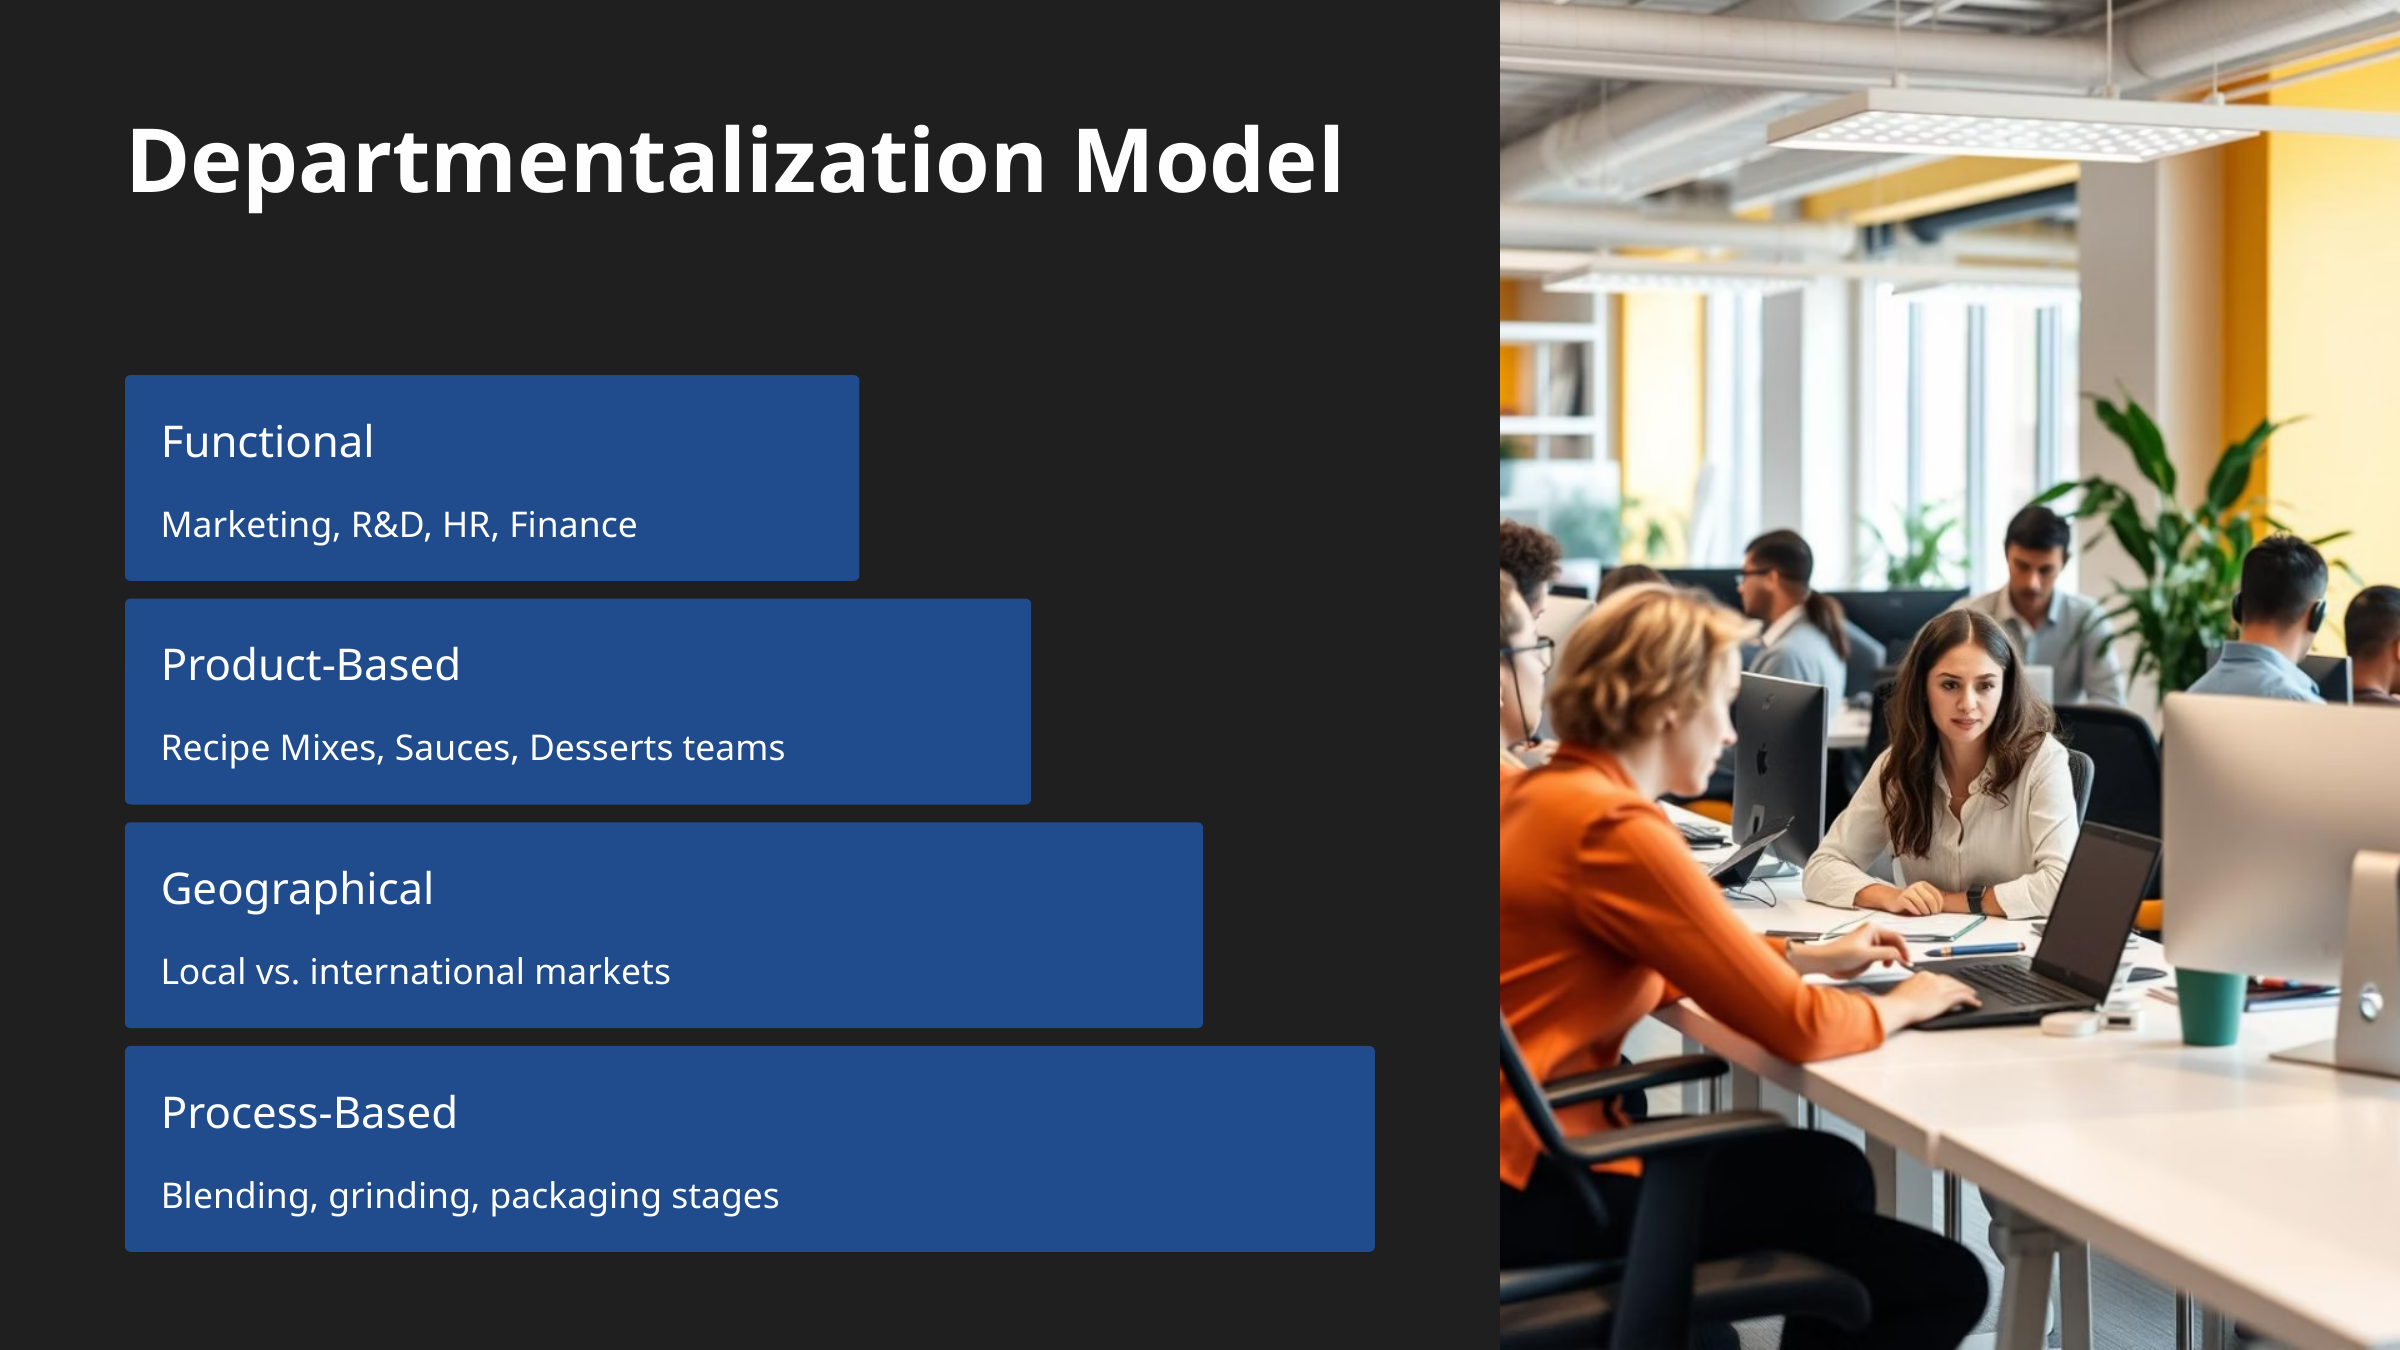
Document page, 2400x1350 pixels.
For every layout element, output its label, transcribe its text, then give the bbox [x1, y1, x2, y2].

picture [1499, 0, 2400, 1350]
text_box [124, 598, 1032, 805]
text_box Blending, grinding, packaging stages [160, 1158, 1340, 1216]
text_box Product-Based [160, 634, 608, 691]
text_box Local vs. international markets [160, 935, 1168, 993]
text_box [124, 374, 860, 581]
text_box Recipe Mixes, Sauces, Desserts teams [160, 711, 996, 769]
text_box Marketing, R&D, HR, Finance [160, 487, 824, 546]
text_box Functional [160, 410, 608, 467]
text_box Geographical [160, 858, 608, 914]
text_box [124, 1045, 1375, 1252]
text_box Process-Based [160, 1081, 608, 1138]
text_box [124, 822, 1204, 1029]
text_box Departmentalization Model [124, 98, 1375, 322]
